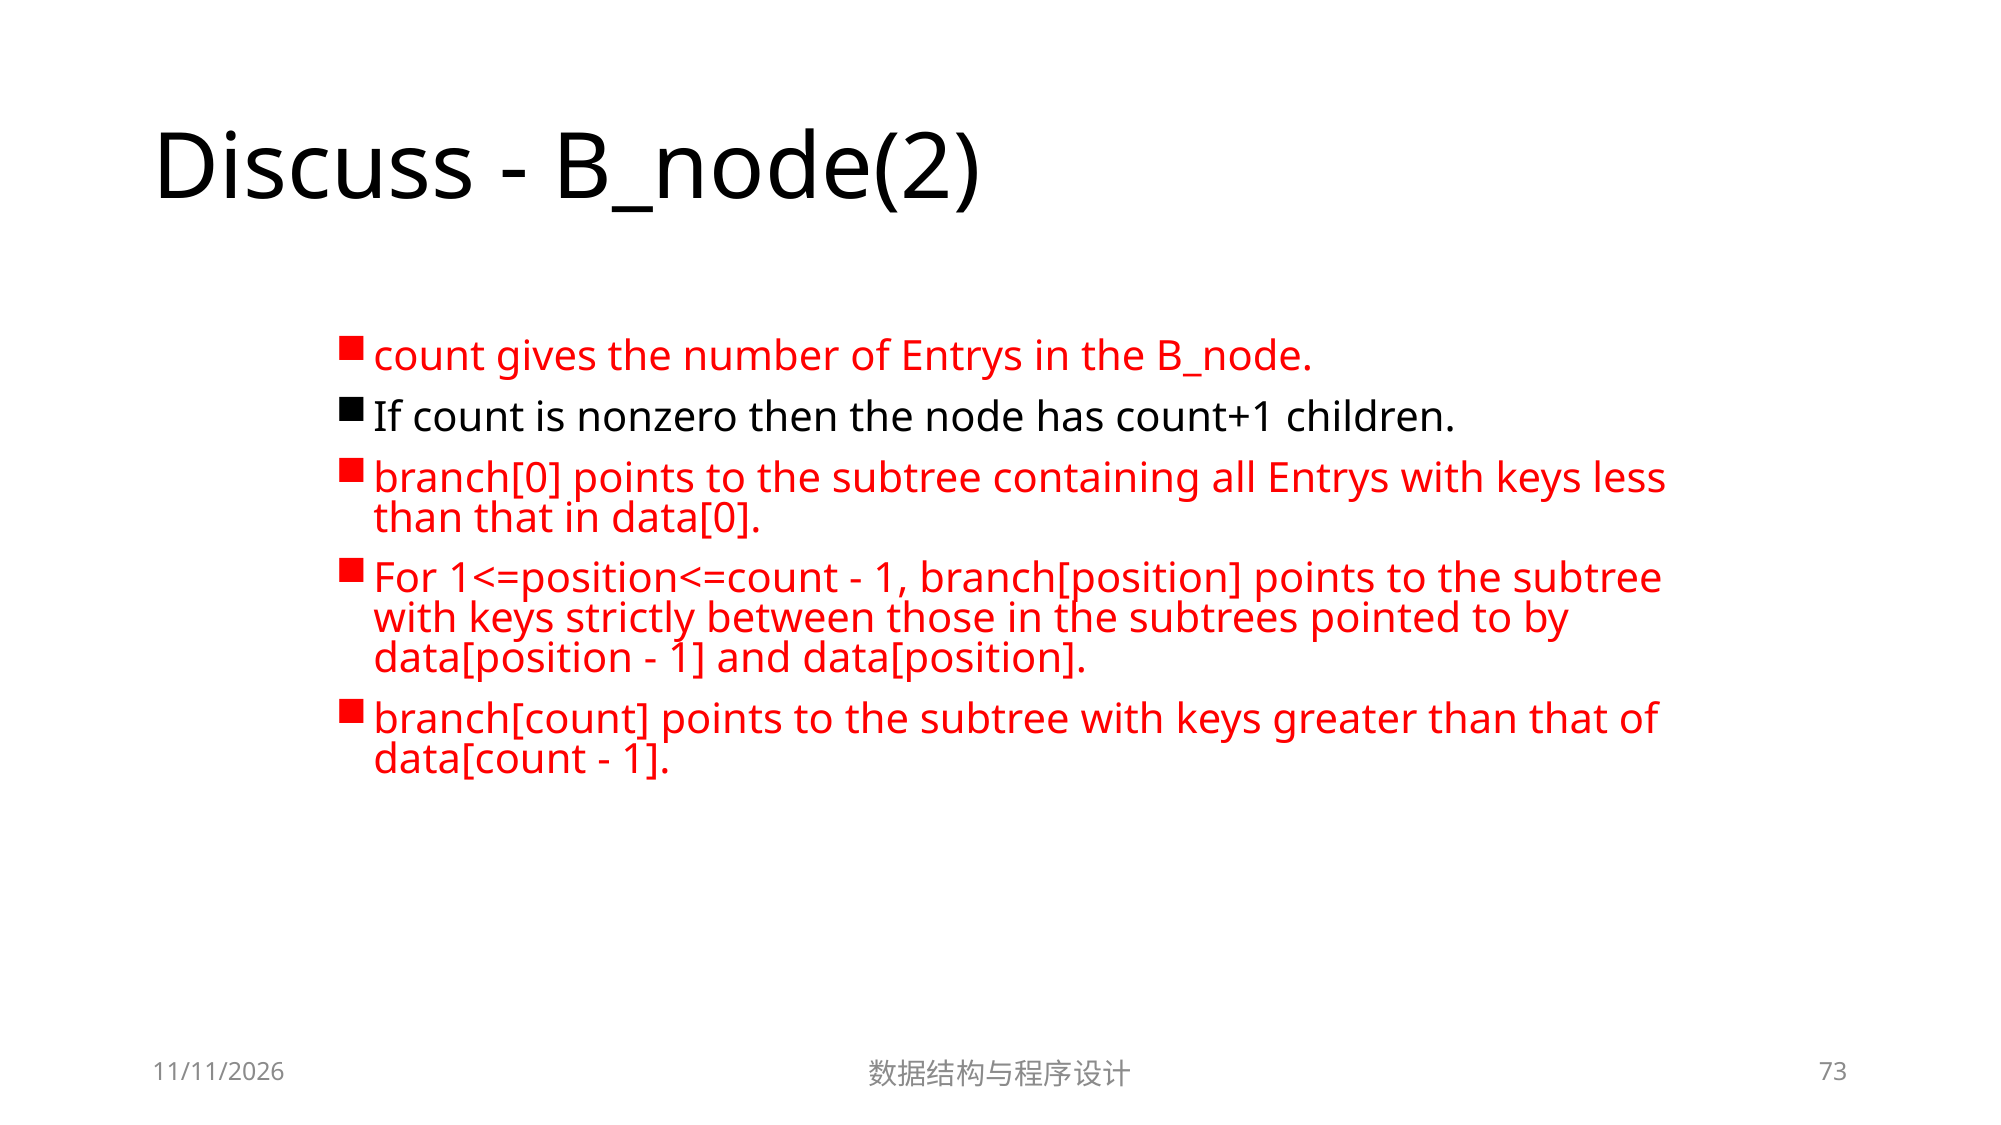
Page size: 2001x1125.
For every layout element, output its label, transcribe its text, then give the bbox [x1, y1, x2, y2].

footer 数据结构与程序设计 [662, 1042, 1338, 1103]
list count gives the number of Entrys in the B_node. If count is nonzero then the node has count+1 children. branch[0] points to the subtree containing all Entrys with keys less than that in data[0]. For 1<=position<=count - 1, branch[position] points to the subtree with keys strictly between those in the subtrees pointed to by data[position - 1] and data[position]. branch[count] points to the subtree with keys greater than that of data[count - 1]. [320, 331, 1719, 1035]
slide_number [137, 1042, 588, 1103]
slide_number 73 [1412, 1042, 1863, 1103]
title Discuss - B_node(2) [137, 59, 1863, 278]
